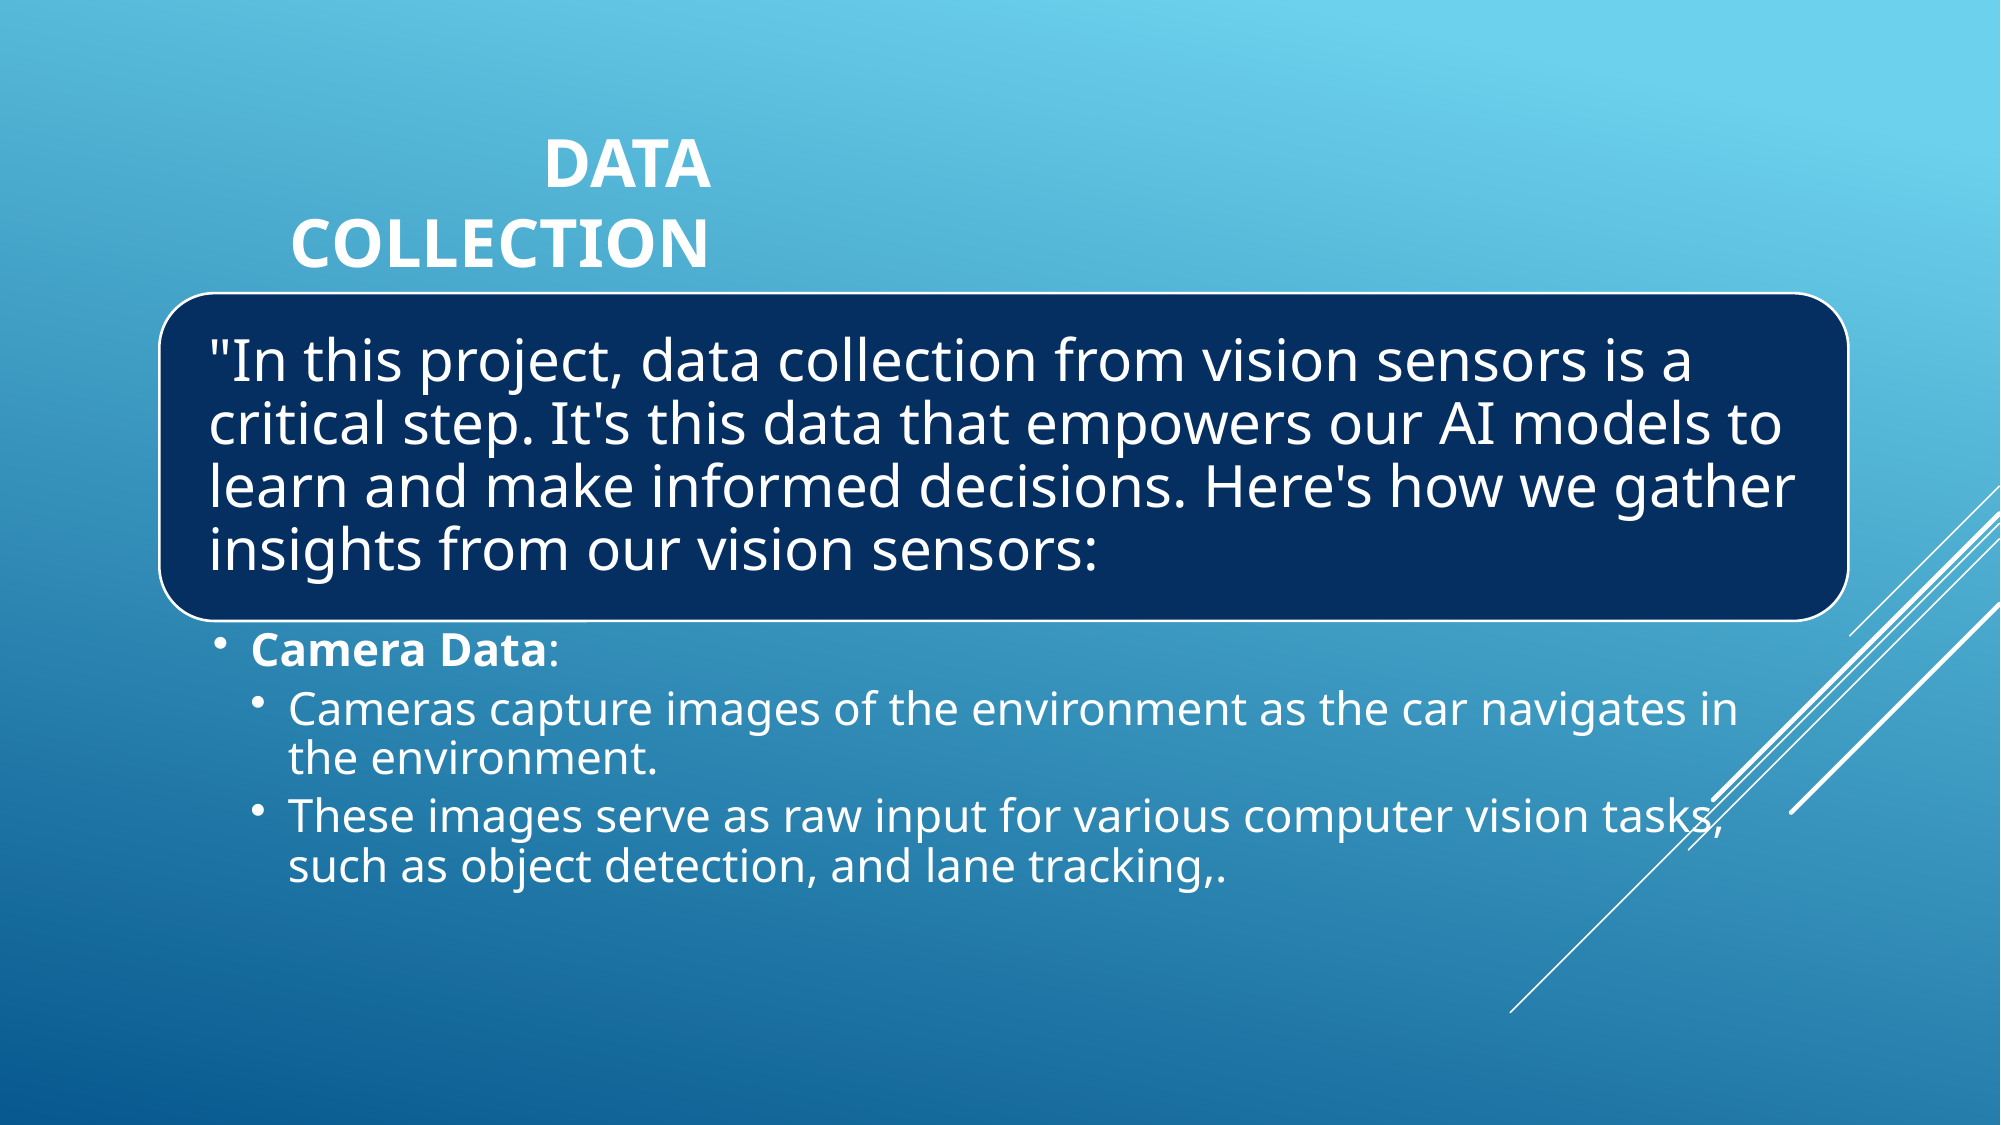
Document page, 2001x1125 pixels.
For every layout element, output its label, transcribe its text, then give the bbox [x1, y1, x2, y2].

title Data Collection [112, 112, 727, 290]
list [159, 288, 1849, 916]
